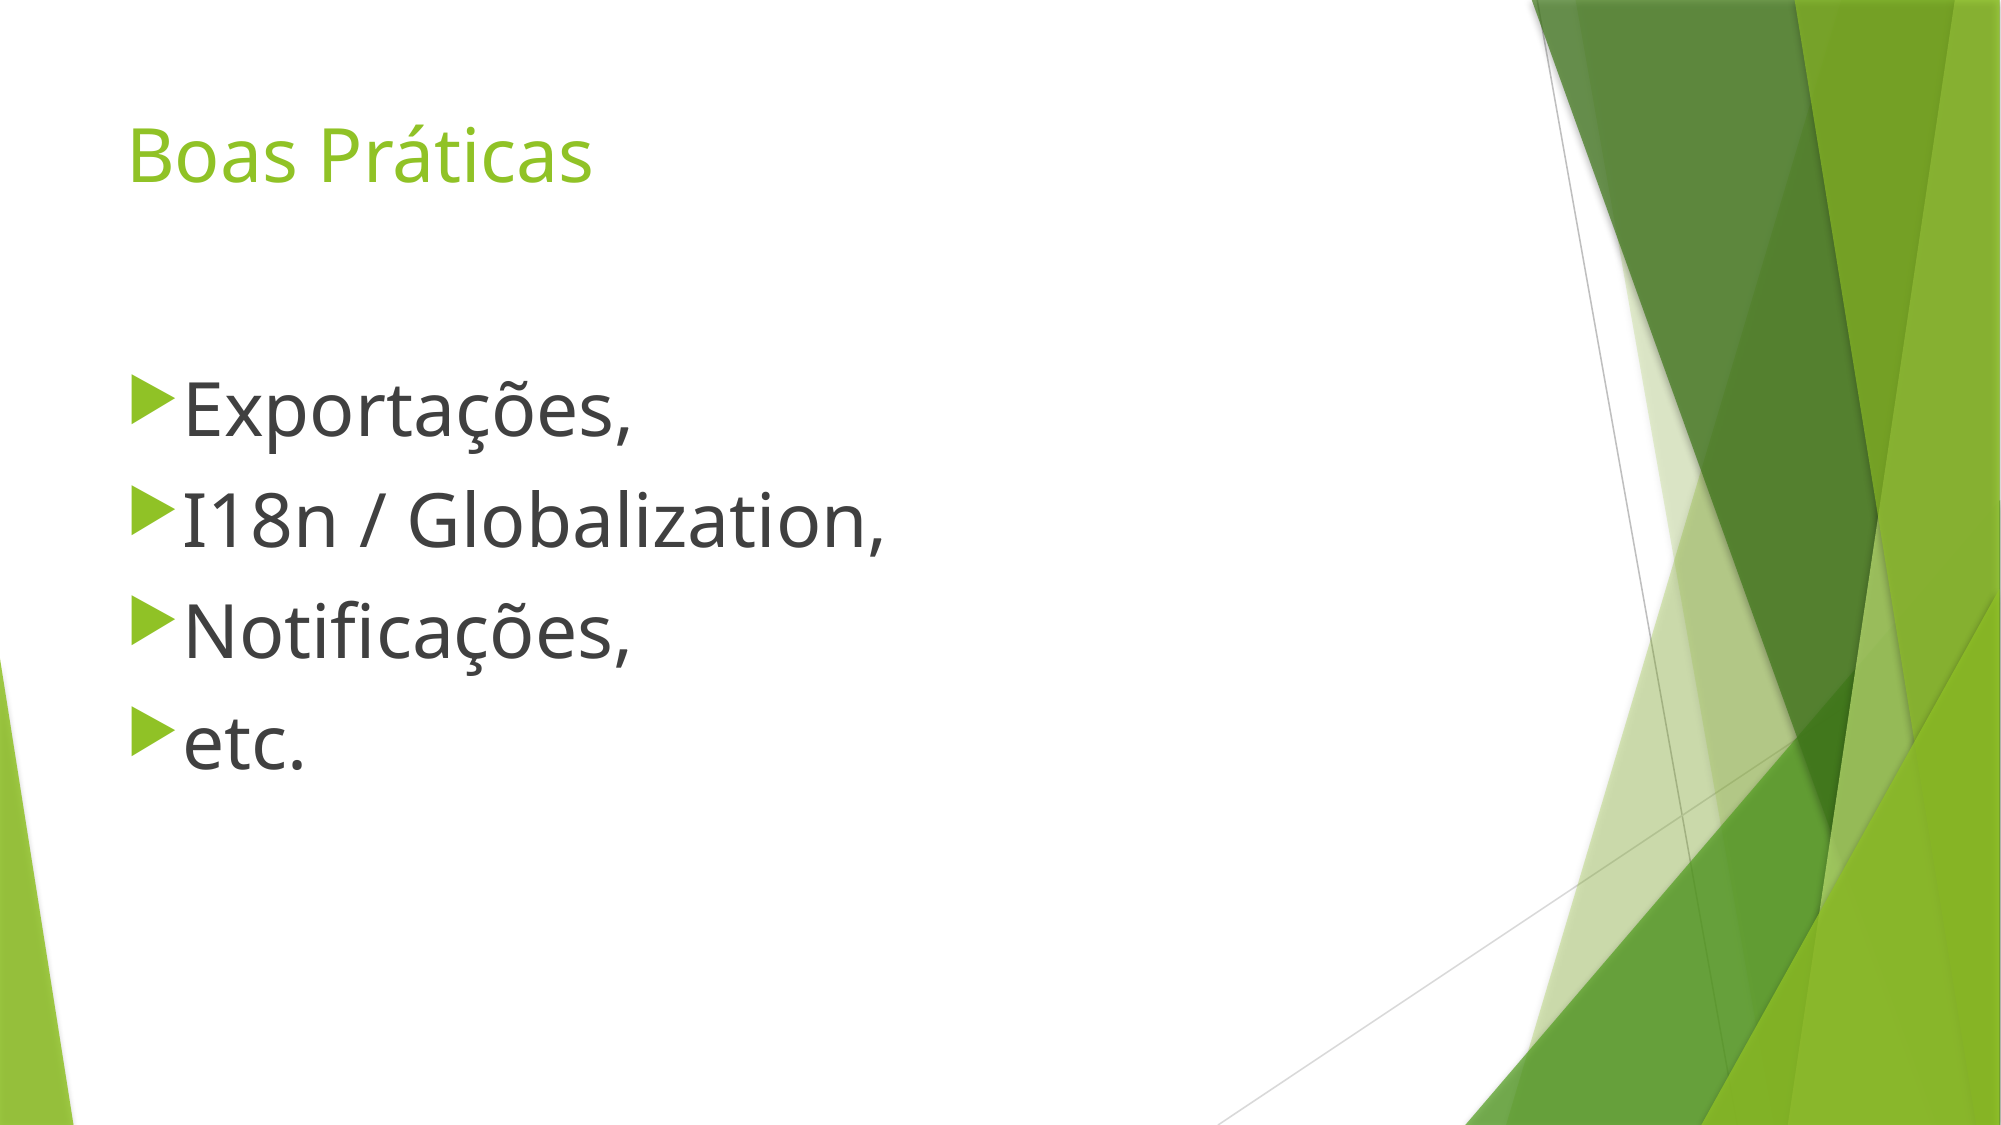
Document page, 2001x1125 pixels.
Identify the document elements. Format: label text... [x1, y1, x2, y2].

list Exportações, I18n / Globalization, Notificações, etc. [111, 354, 1522, 992]
title Boas Práticas [111, 99, 1522, 317]
